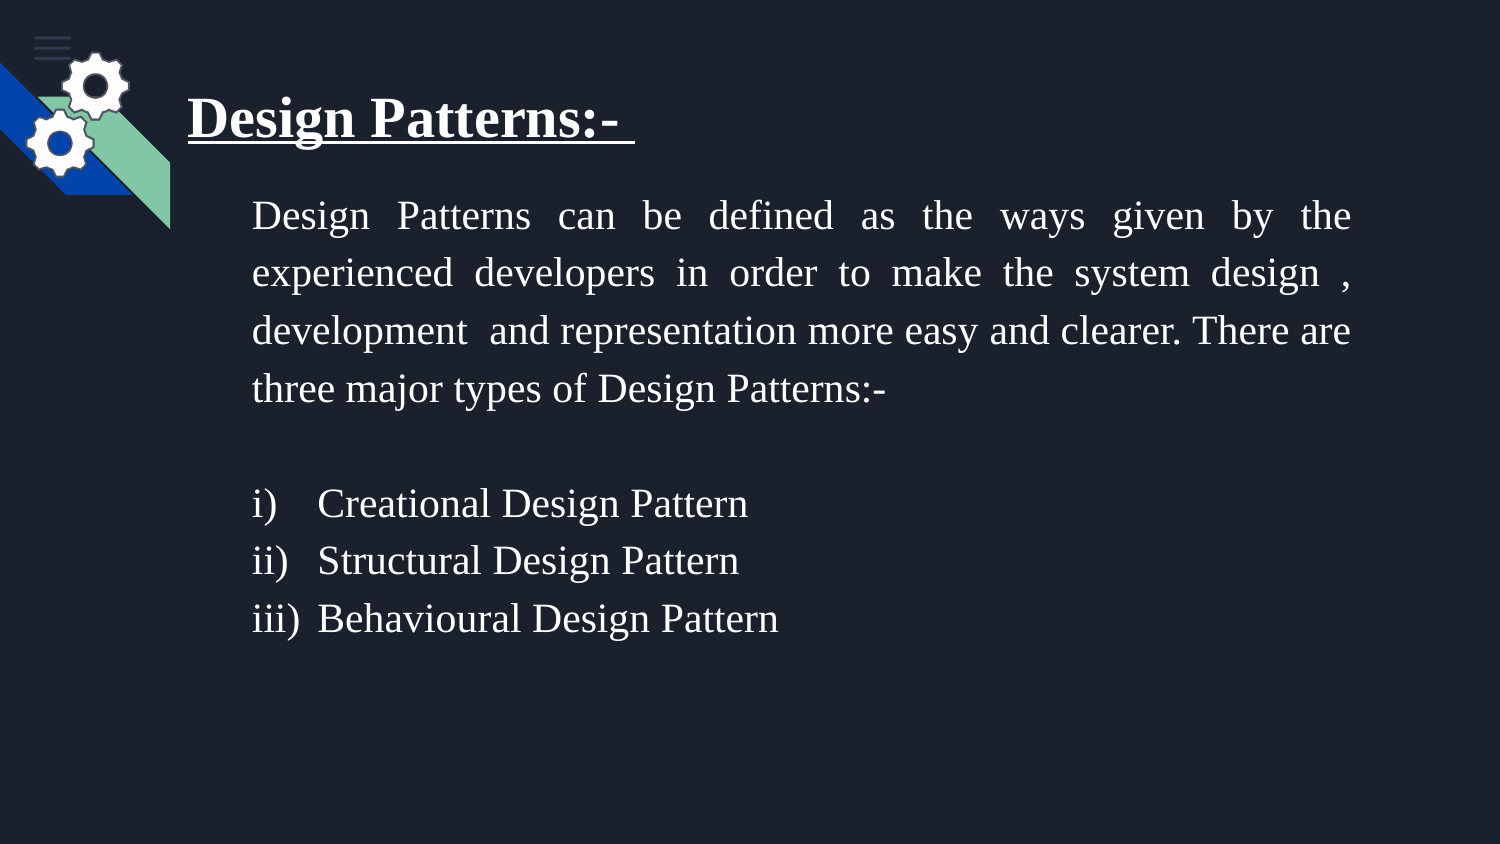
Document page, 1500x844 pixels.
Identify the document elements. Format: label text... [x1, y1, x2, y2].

picture [2, 39, 153, 191]
title Design Patterns:- [172, 64, 1328, 166]
list Design Patterns can be defined as the ways given by the experienced developers in order to make the system design , development and representation more easy and clearer. There are three major types of Design Patterns:- Creational Design Pattern Structural Design Pattern Behavioural Design Pattern [212, 165, 1368, 735]
